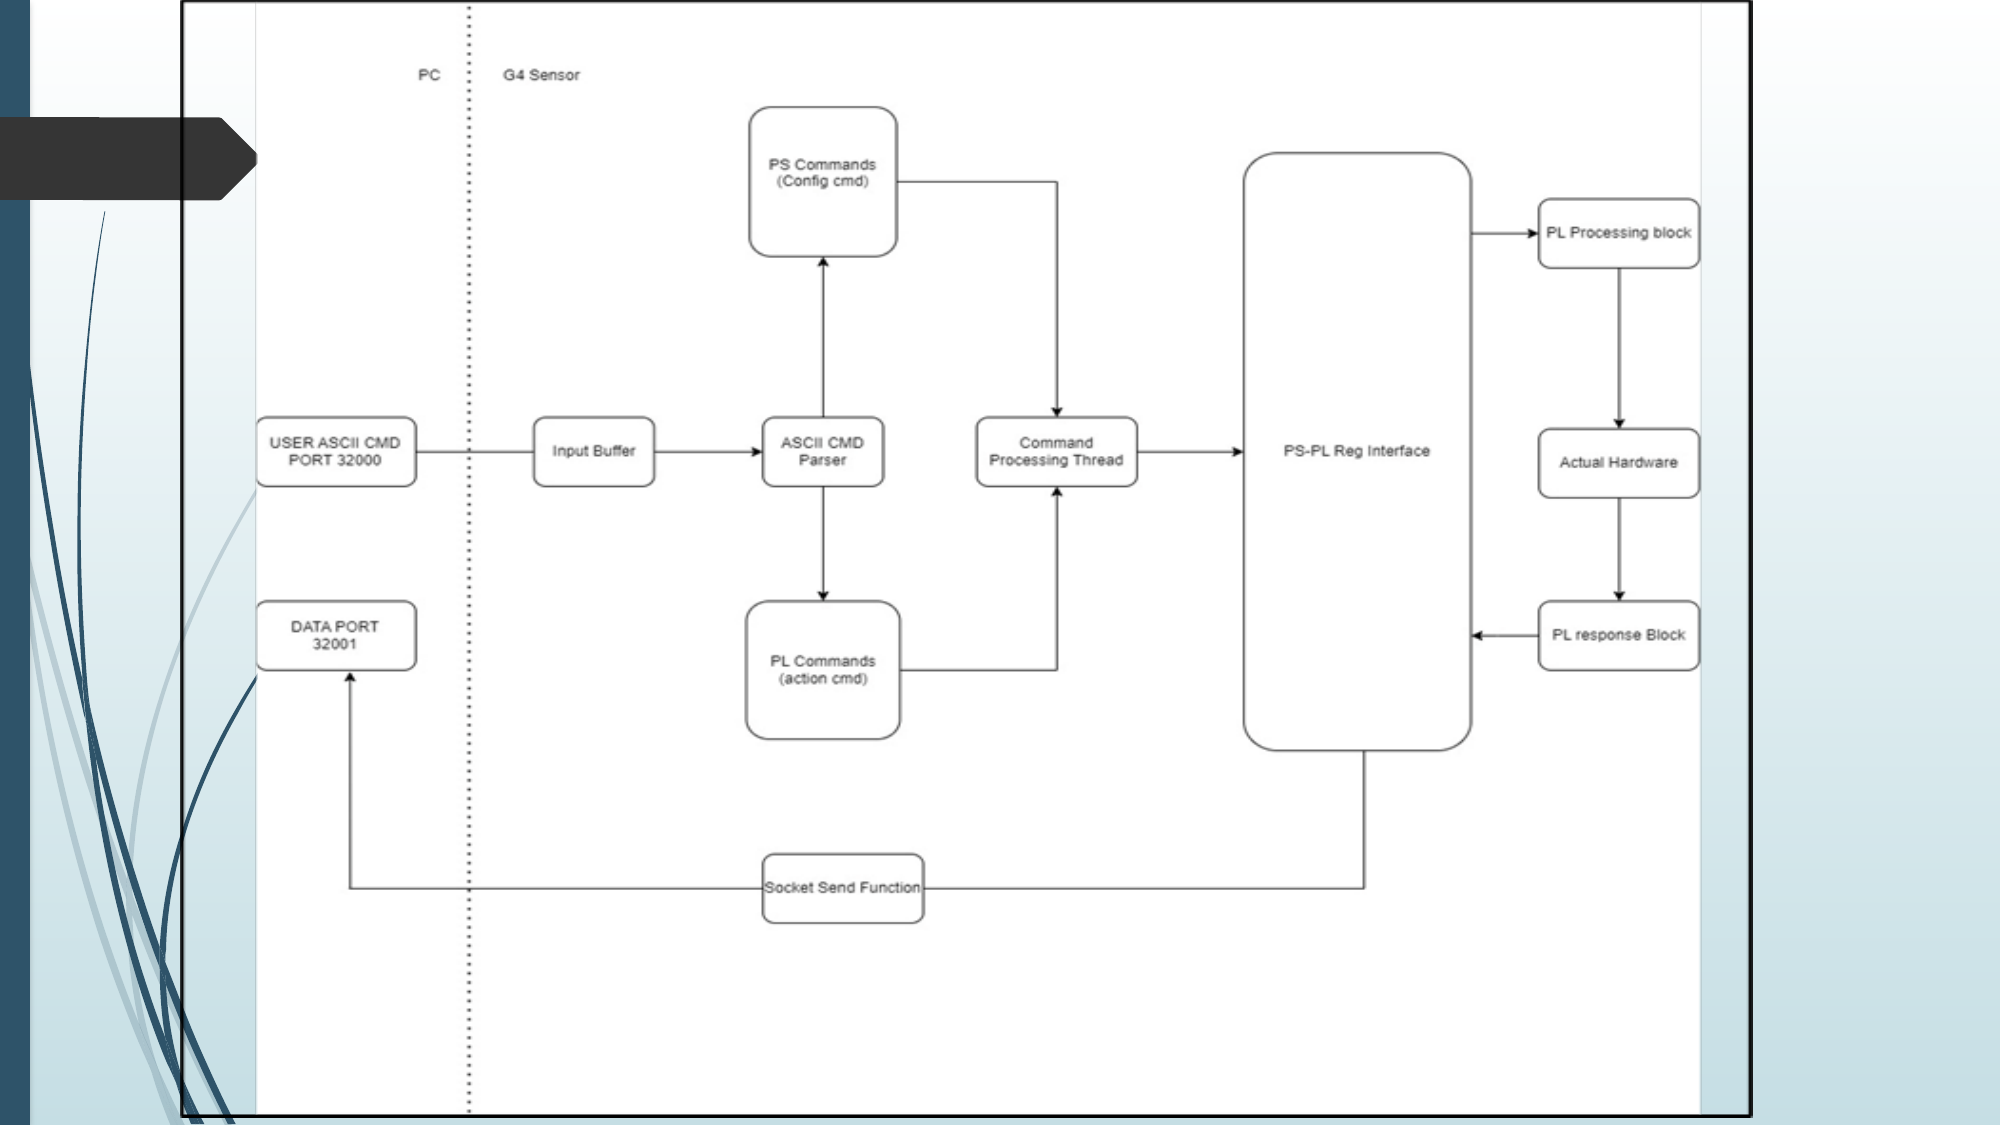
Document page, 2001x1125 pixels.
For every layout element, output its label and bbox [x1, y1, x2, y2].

list [180, 0, 1753, 1118]
